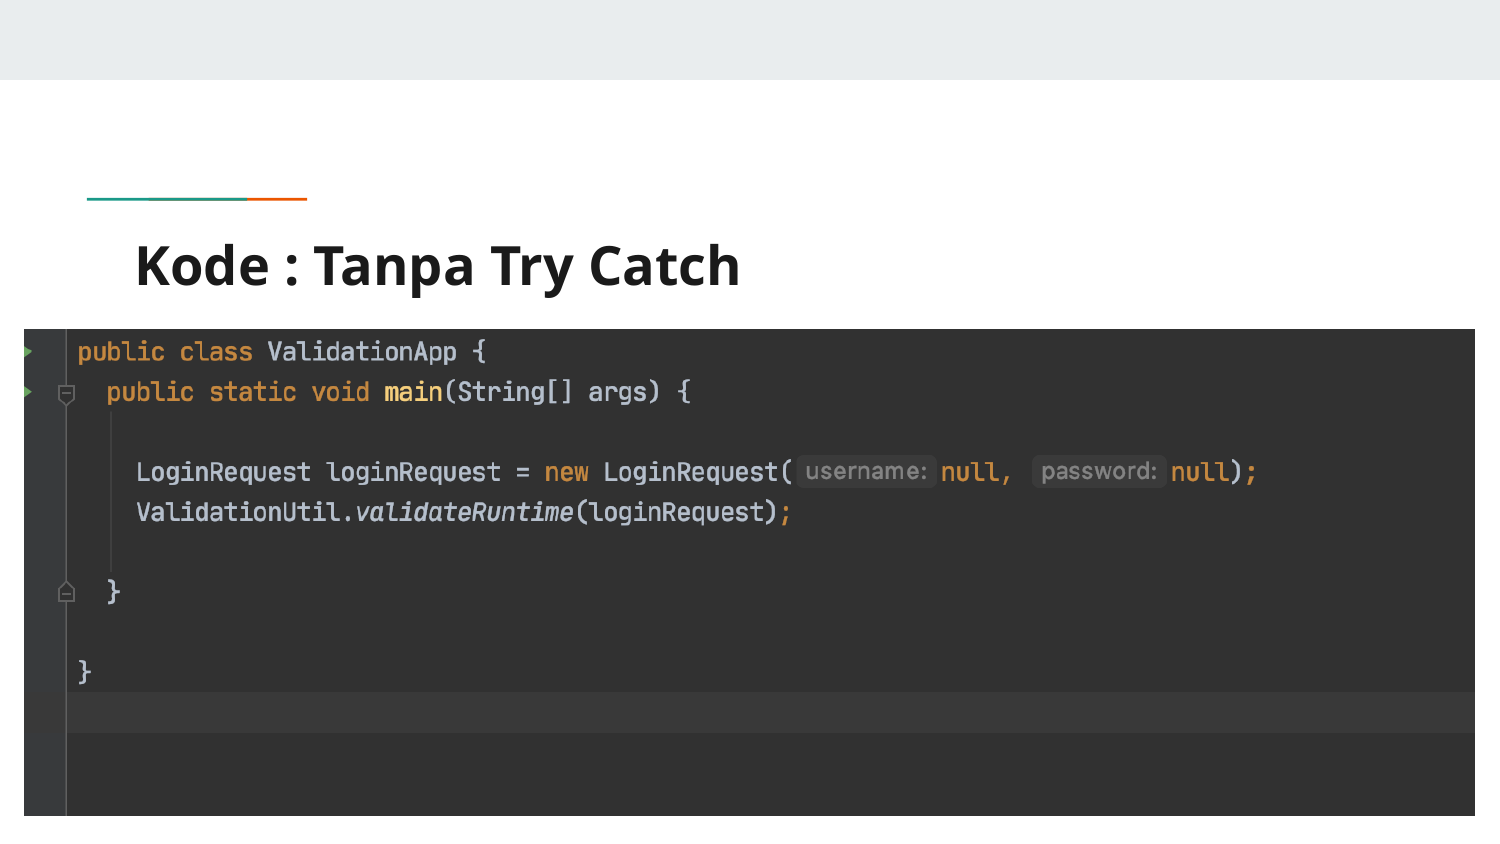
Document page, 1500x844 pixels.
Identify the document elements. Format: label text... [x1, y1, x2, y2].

picture [24, 328, 1476, 817]
title Kode : Tanpa Try Catch [119, 216, 1381, 305]
